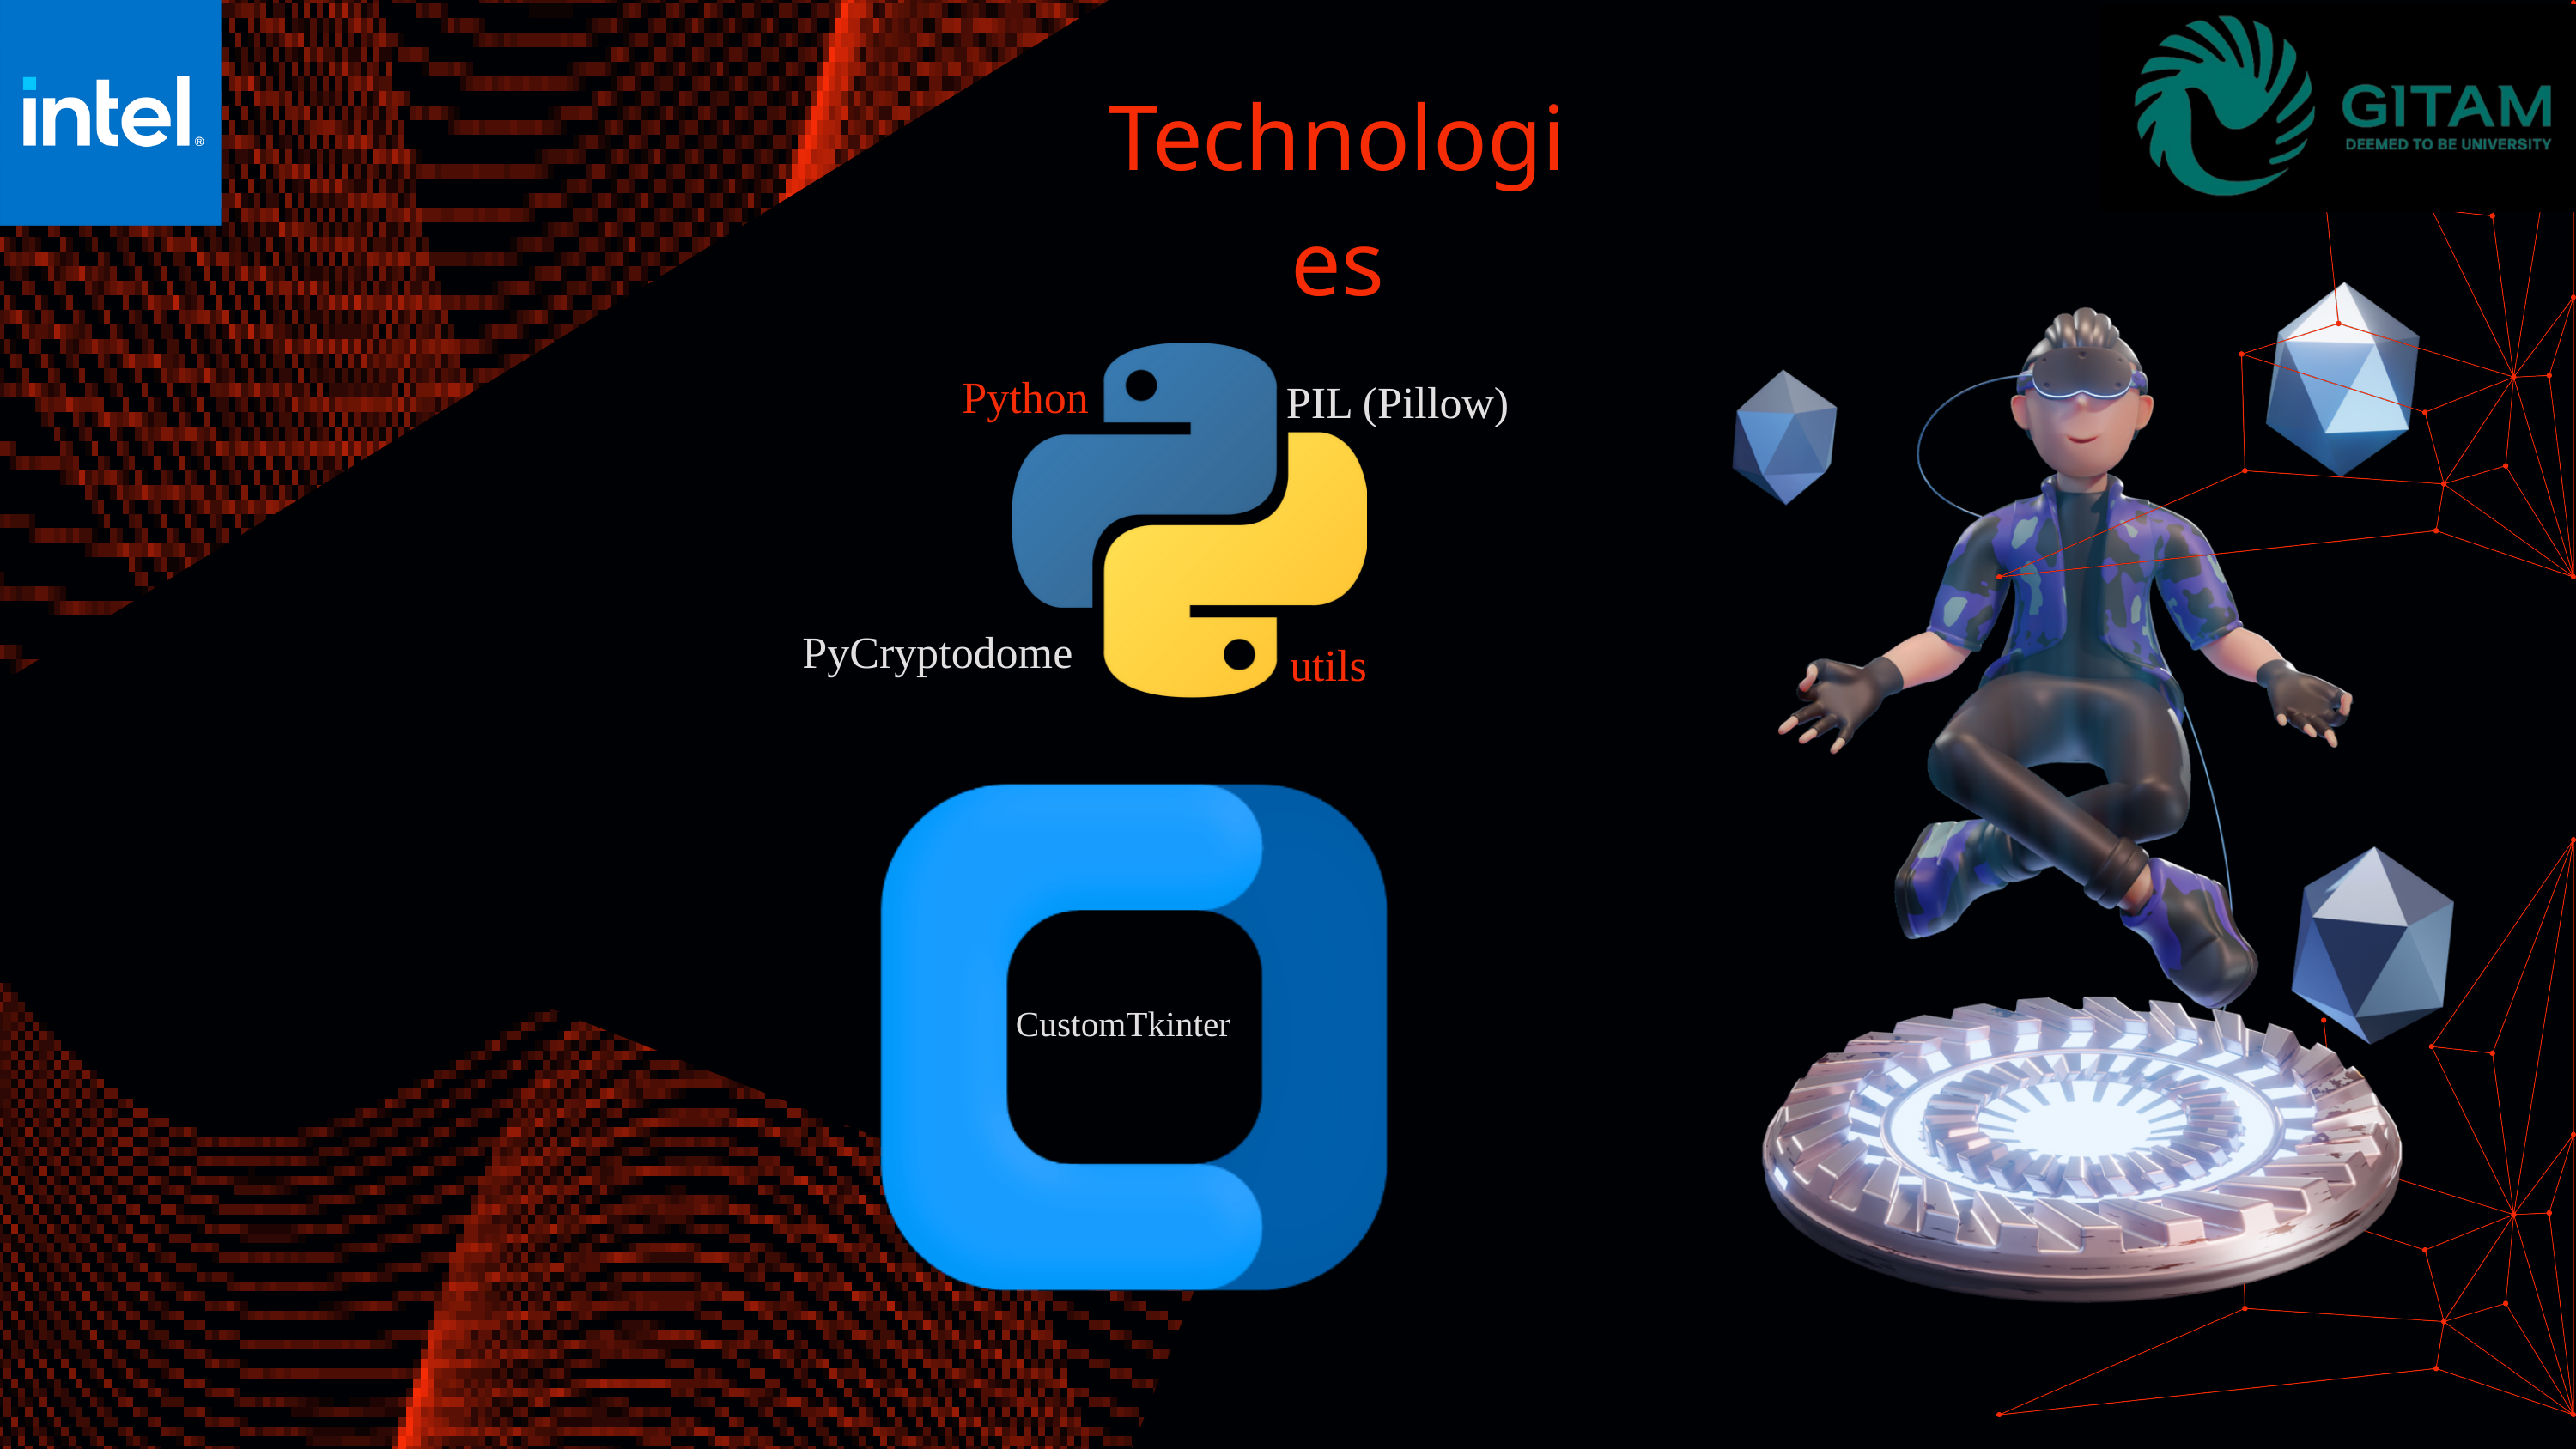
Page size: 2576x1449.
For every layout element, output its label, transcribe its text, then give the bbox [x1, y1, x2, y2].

text_box [0, 791, 1145, 1449]
text_box Technologies [1086, 63, 1589, 314]
text_box [1732, 282, 2455, 1304]
text_box [1996, 837, 2576, 1417]
text_box [0, 0, 1109, 684]
text_box [718, 639, 1522, 1417]
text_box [801, 343, 1522, 698]
text_box CustomTkinter [1015, 1001, 1249, 1044]
text_box [1996, 0, 2576, 580]
text_box [0, 0, 222, 228]
text_box [2099, 4, 2576, 212]
